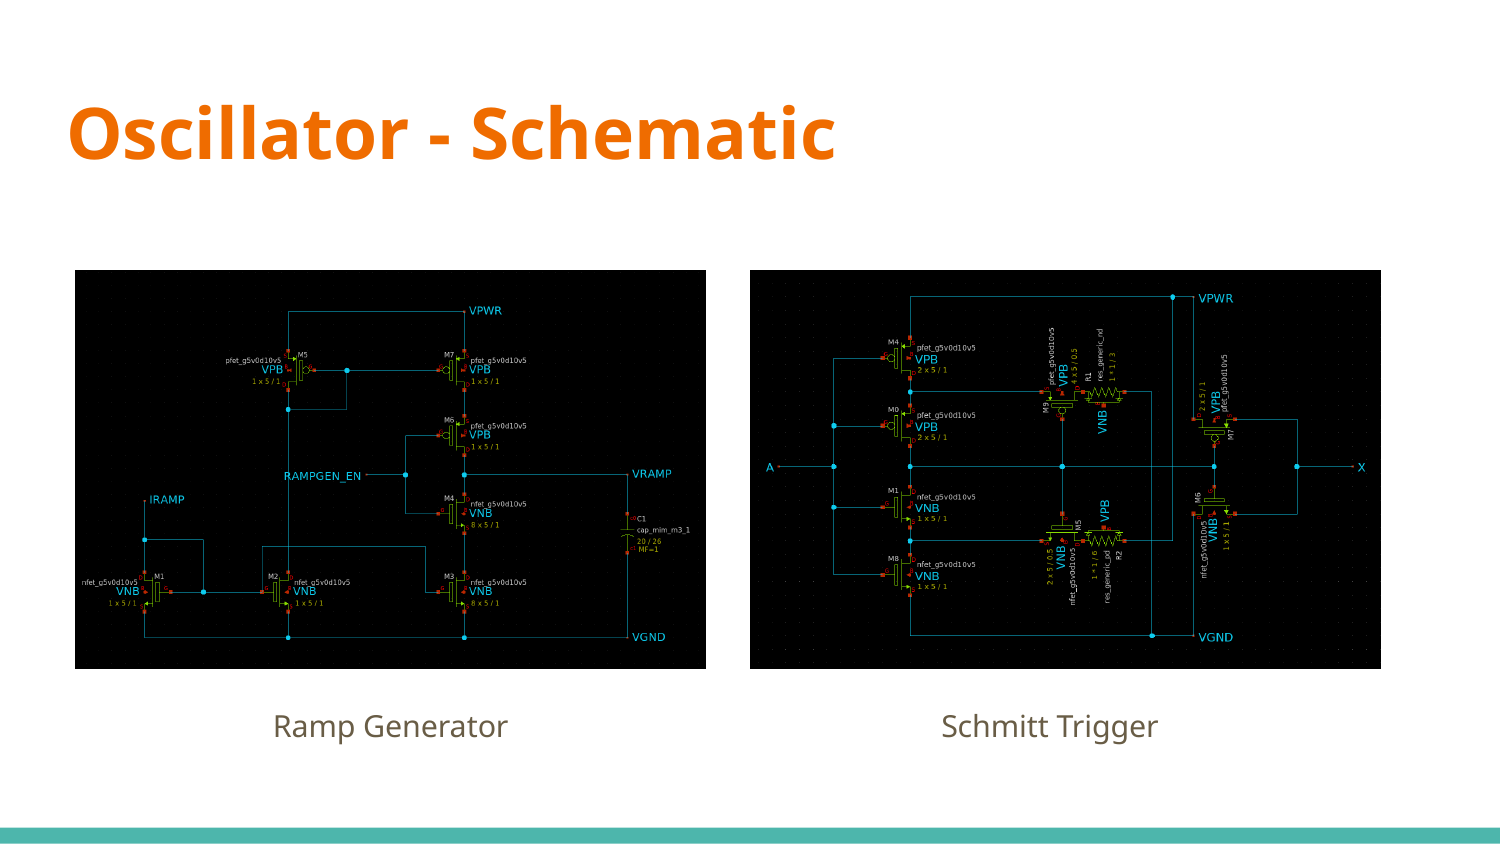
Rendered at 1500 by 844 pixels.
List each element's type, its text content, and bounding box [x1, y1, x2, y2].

list Ramp Generator [229, 686, 552, 760]
picture [749, 270, 1381, 670]
list Schmitt Trigger [926, 686, 1204, 760]
picture [75, 270, 707, 670]
title Oscillator - Schematic [51, 72, 1449, 189]
